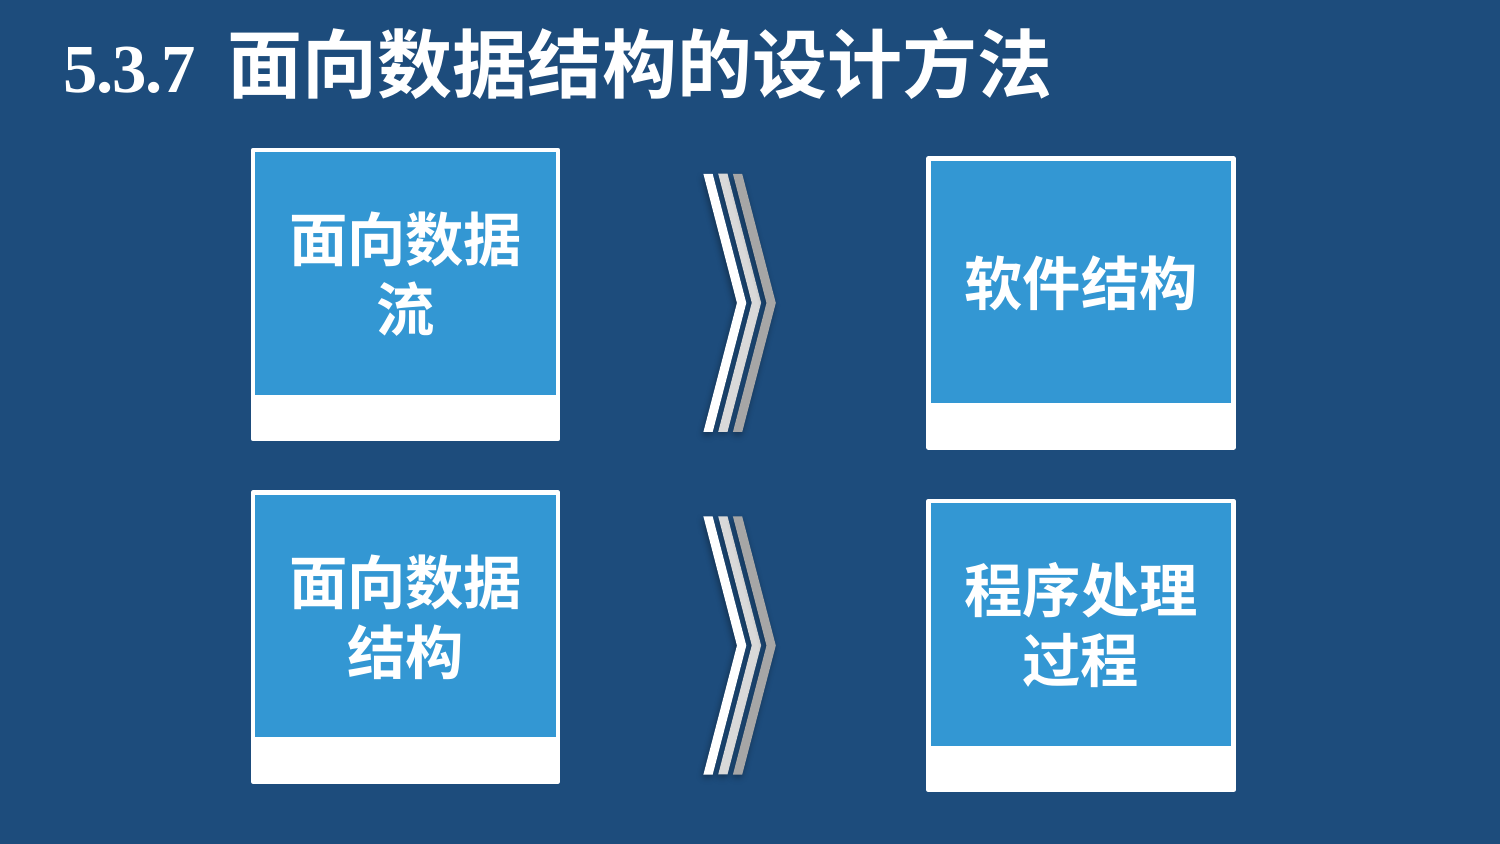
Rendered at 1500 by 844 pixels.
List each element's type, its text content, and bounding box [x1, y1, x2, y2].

text_box 5.3.7 面向数据结构的设计方法 [63, 28, 1436, 110]
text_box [703, 516, 777, 775]
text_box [252, 149, 559, 440]
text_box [928, 500, 1234, 791]
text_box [252, 492, 559, 782]
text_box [703, 173, 777, 433]
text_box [928, 158, 1234, 448]
